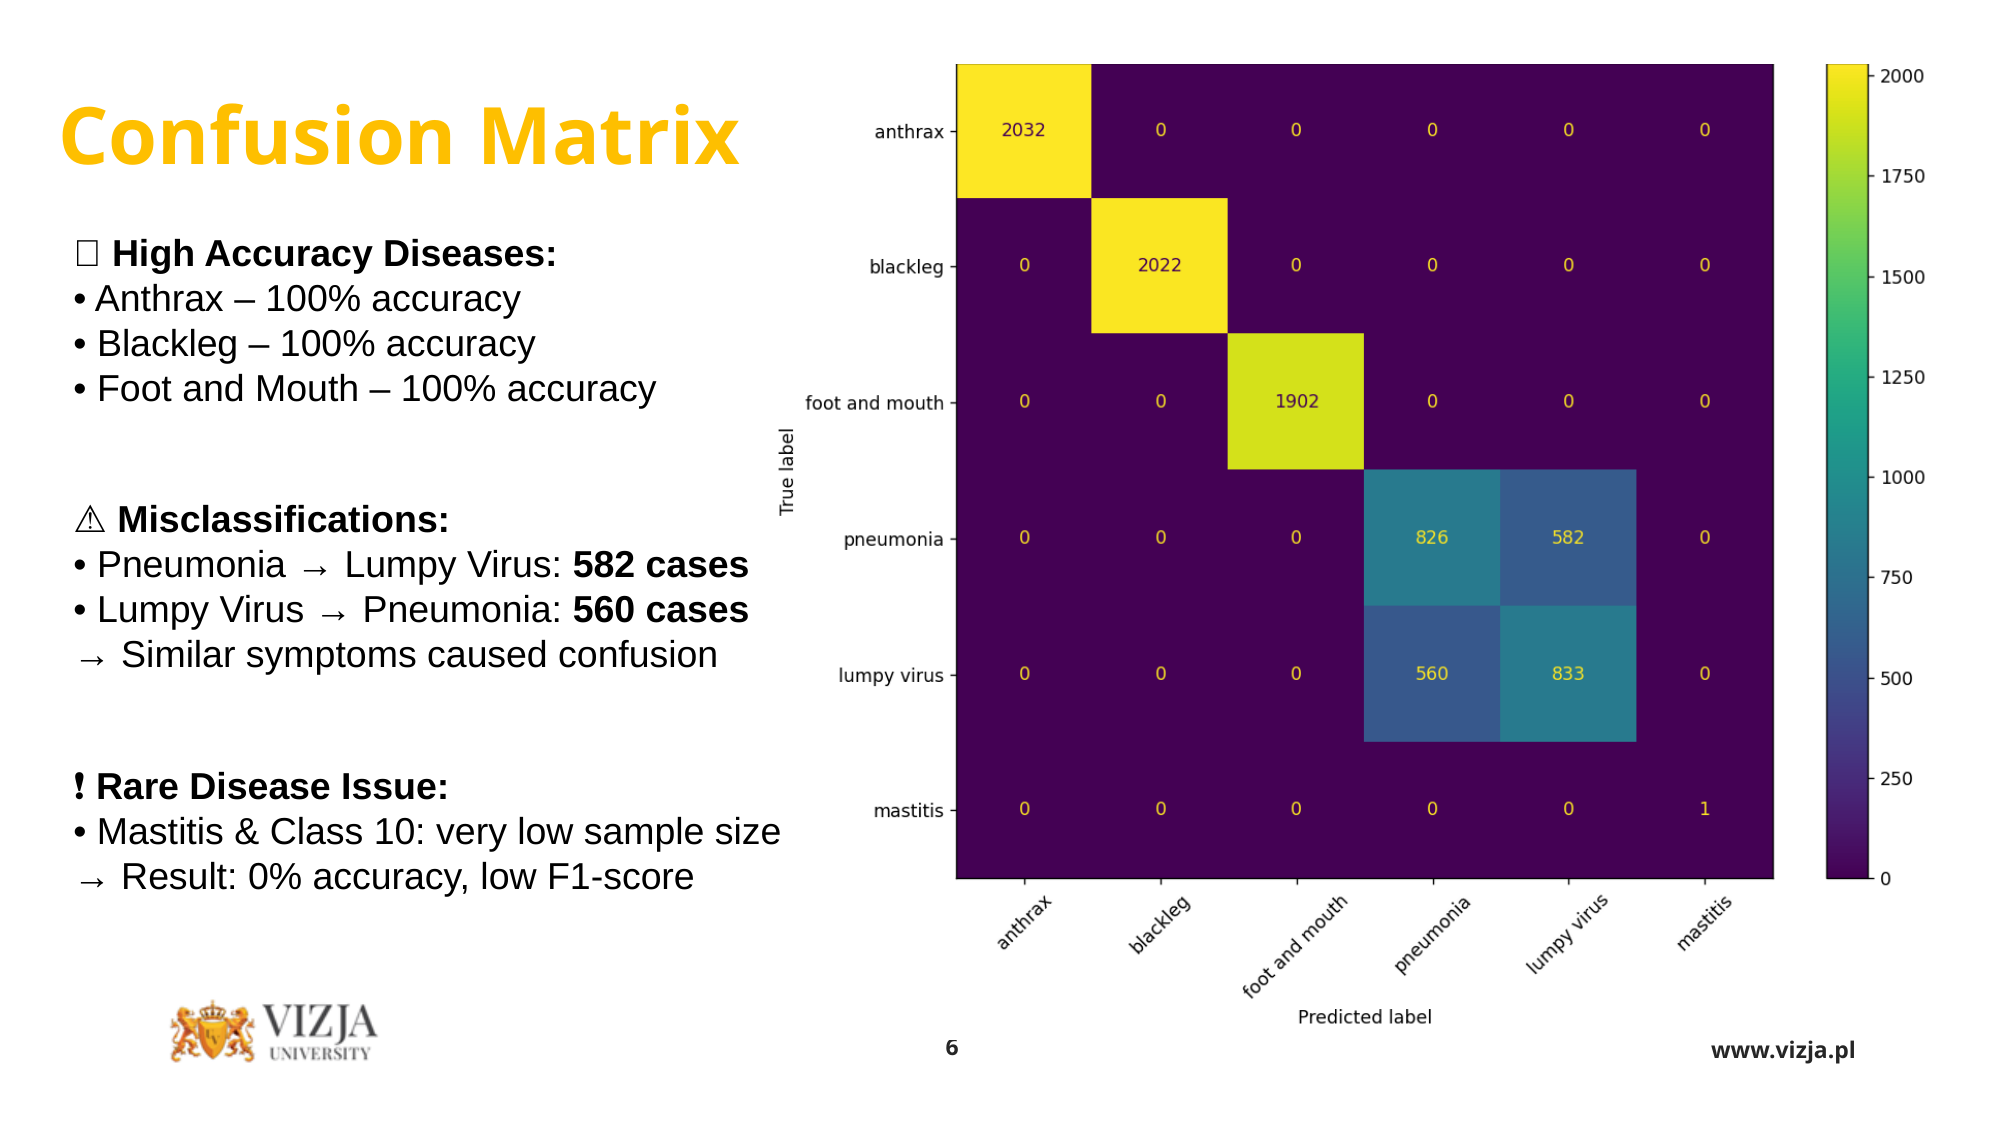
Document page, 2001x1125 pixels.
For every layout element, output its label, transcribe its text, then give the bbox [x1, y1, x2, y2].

text_box Confusion Matrix [58, 84, 759, 181]
text_box ⚠️ Misclassifications: • Pneumonia → Lumpy Virus: 582 cases • Lumpy Virus → Pneumonia: 560 cases → Similar symptoms caused confusion [58, 442, 759, 683]
picture [759, 64, 1942, 1040]
text_box ✅ High Accuracy Diseases: • Anthrax – 100% accuracy • Blackleg – 100% accuracy • Foot and Mouth – 100% accuracy [58, 221, 723, 417]
text_box ❗ Rare Disease Issue: • Mastitis & Class 10: very low sample size → Result: 0% accuracy, low F1-score [58, 709, 759, 905]
picture [65, 980, 449, 1087]
